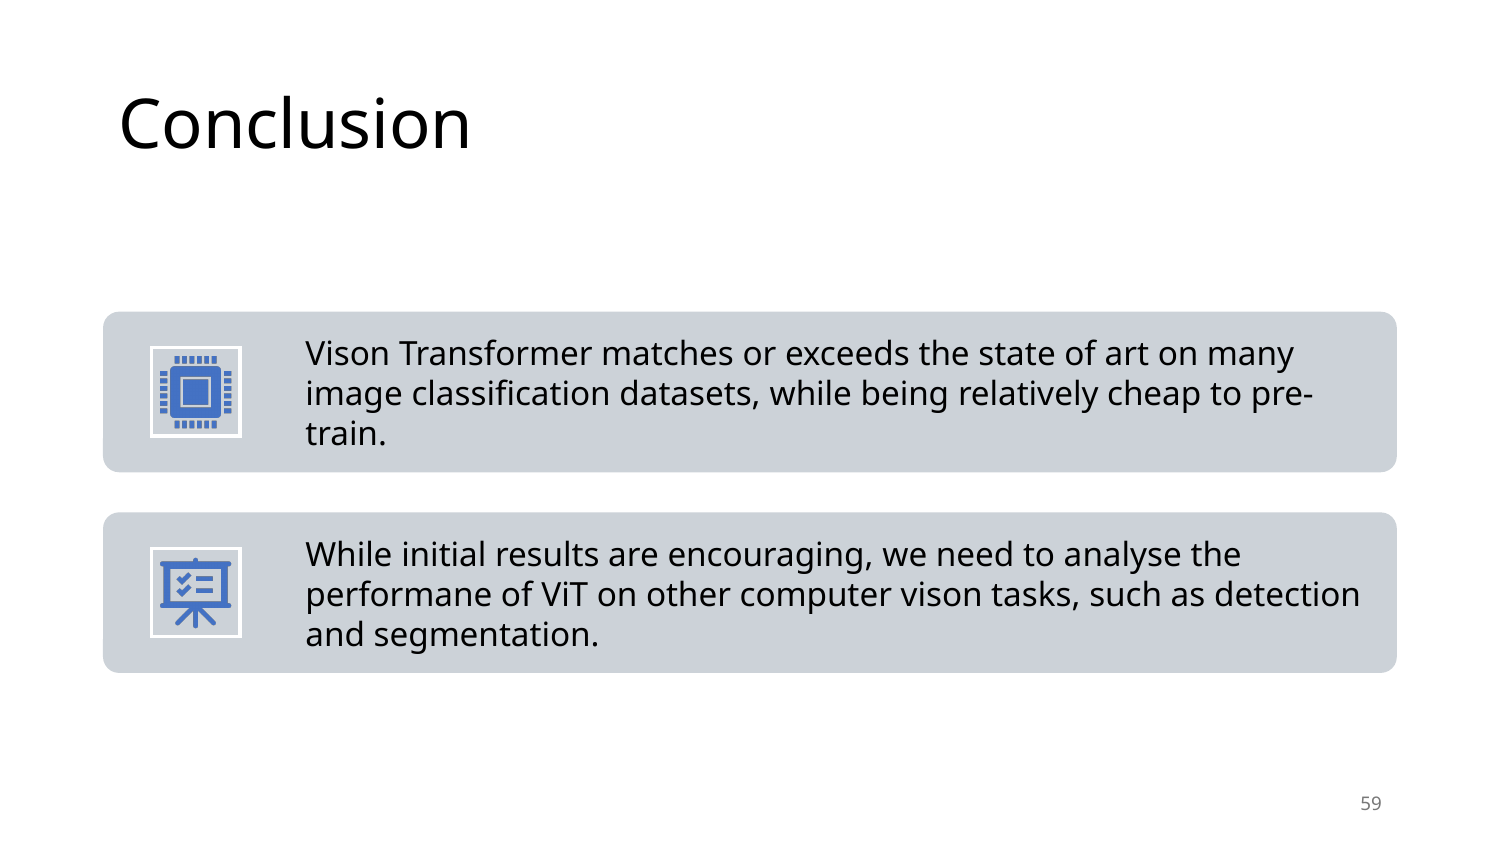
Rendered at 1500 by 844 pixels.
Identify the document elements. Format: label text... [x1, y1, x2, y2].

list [102, 224, 1398, 761]
title Conclusion [103, 44, 1397, 208]
slide_number 59 [1059, 782, 1397, 827]
